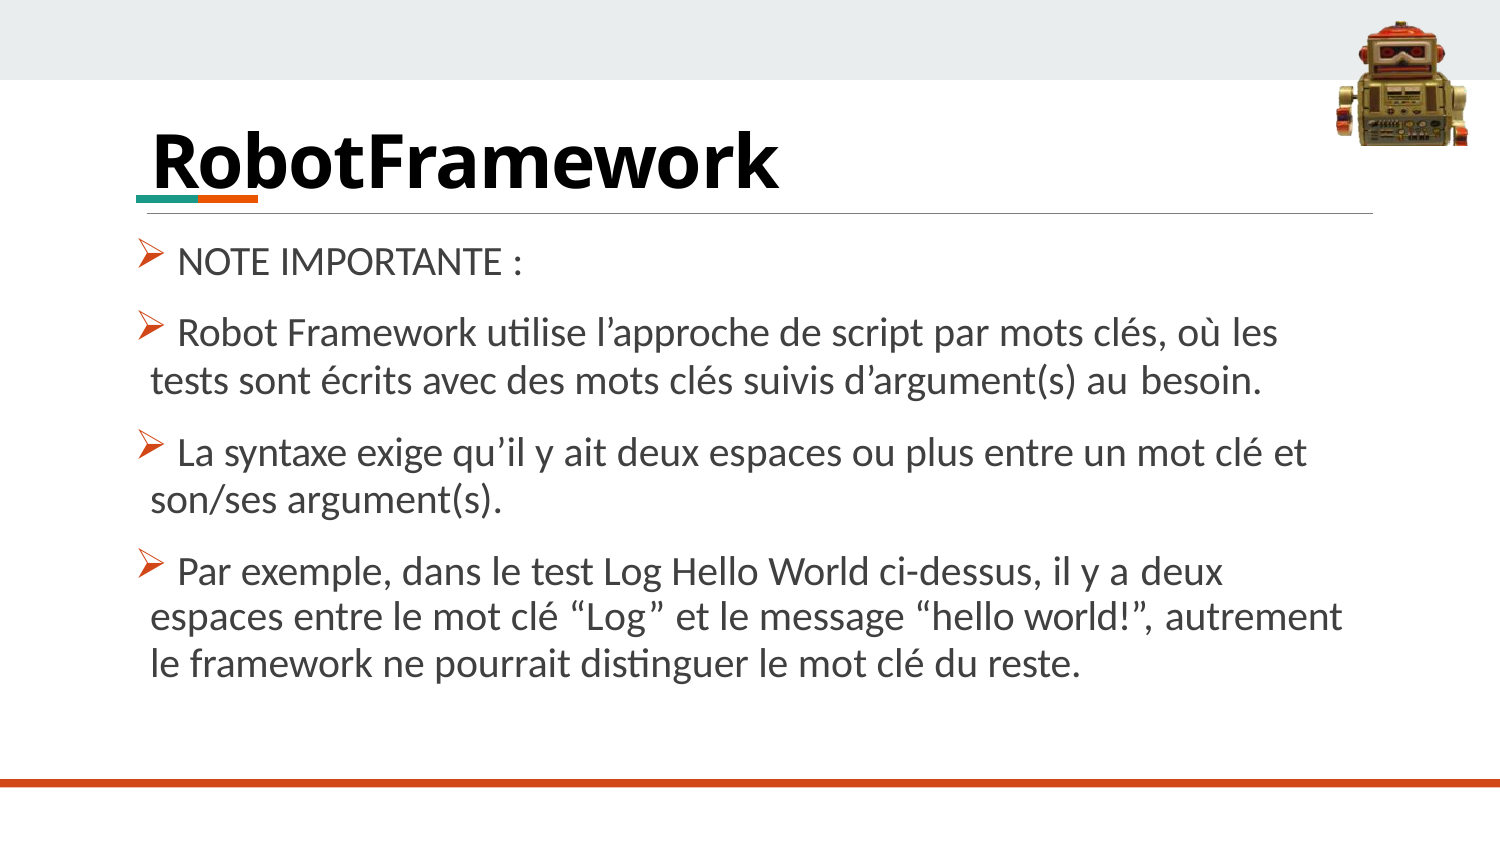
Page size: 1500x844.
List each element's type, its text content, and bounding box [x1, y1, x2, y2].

text_box NOTE IMPORTANTE : Robot Framework utilise l’approche de script par mots clés, où les tests sont écrits avec des mots clés suivis d’argument(s) au besoin. La syntaxe exige qu’il y ait deux espaces ou plus entre un mot clé et son/ses argument(s). Par exemple, dans le test Log Hello World ci-dessus, il y a deux espaces entre le mot clé “Log” et le message “hello world!”, autrement le framework ne pourrait distinguer le mot clé du reste. [132, 207, 1353, 686]
text_box [1335, 21, 1470, 146]
title RobotFramework [147, 111, 833, 207]
text_box [0, 779, 1500, 788]
